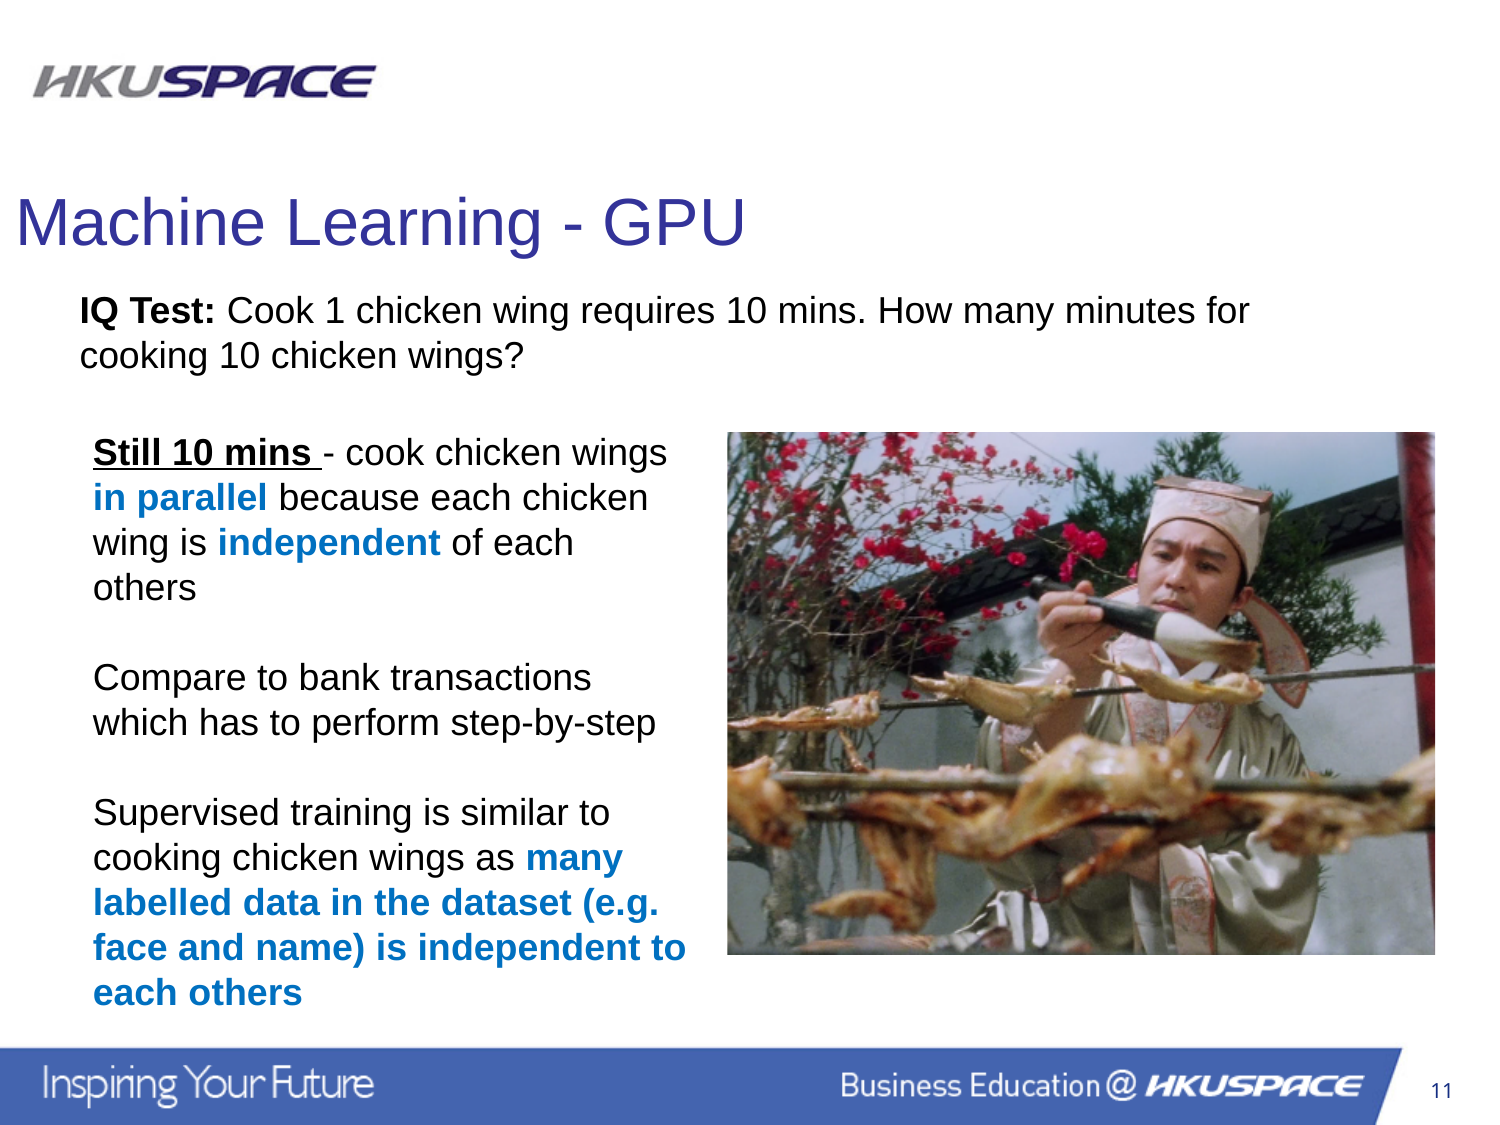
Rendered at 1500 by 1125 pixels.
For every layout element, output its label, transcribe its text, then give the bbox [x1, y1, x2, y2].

text_box IQ Test: Cook 1 chicken wing requires 10 mins. How many minutes for cooking 10 chicken wings? [64, 278, 1317, 386]
text_box Still 10 mins - cook chicken wings in parallel because each chicken wing is independent of each others Compare to bank transactions which has to perform step-by-step Supervised training is similar to cooking chicken wings as many labelled data in the dataset (e.g. face and name) is independent to each others [78, 420, 703, 1021]
slide_number 11 [1415, 1070, 1499, 1125]
picture [0, 0, 1500, 1125]
title Machine Learning - GPU [0, 101, 1325, 266]
